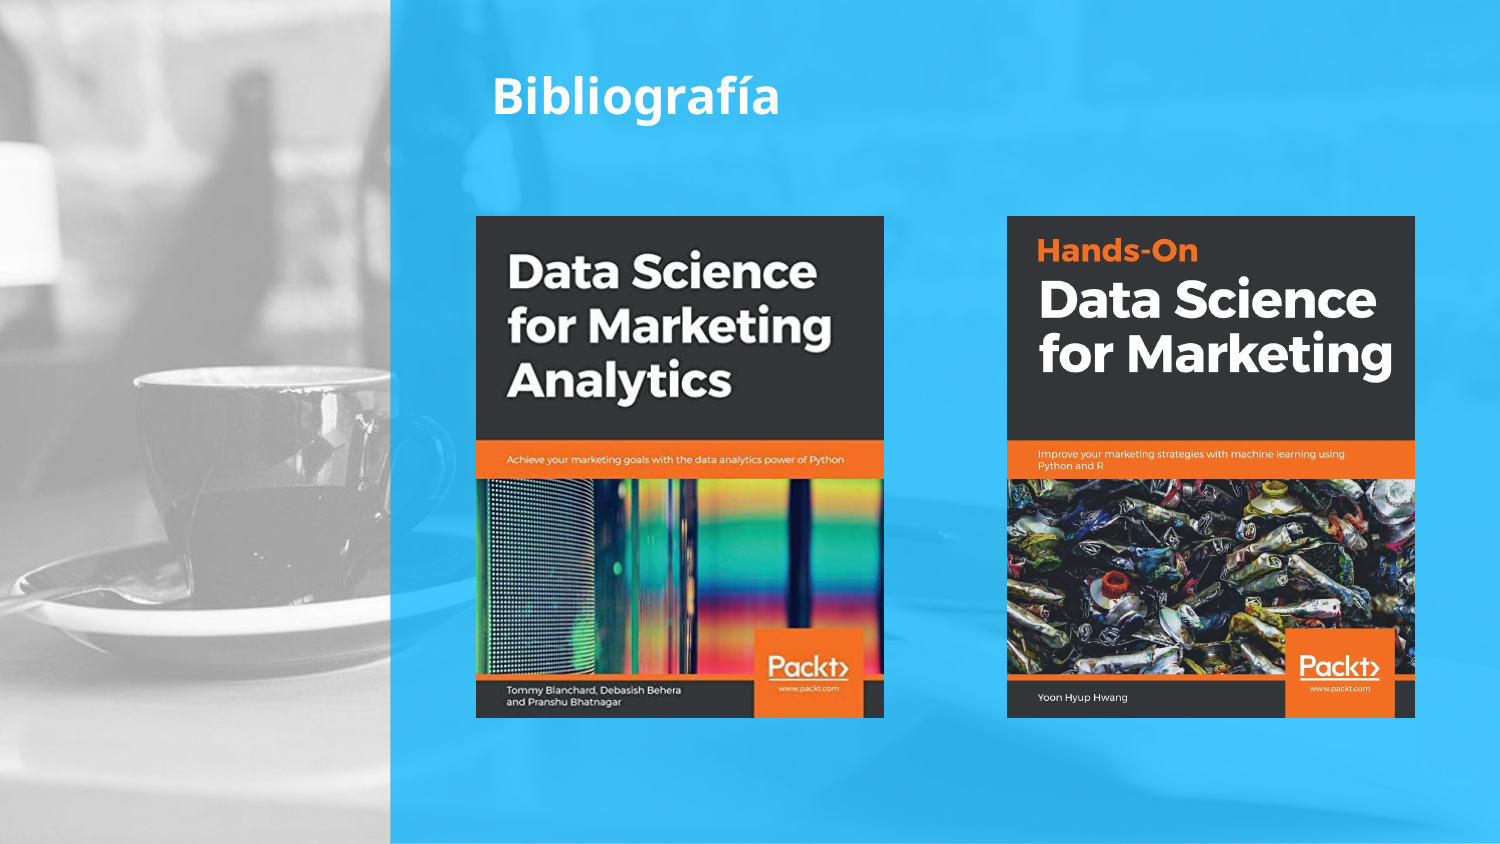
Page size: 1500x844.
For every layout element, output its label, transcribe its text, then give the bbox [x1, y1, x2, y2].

title Bibliografía [476, 49, 1415, 133]
picture [390, 0, 1500, 844]
